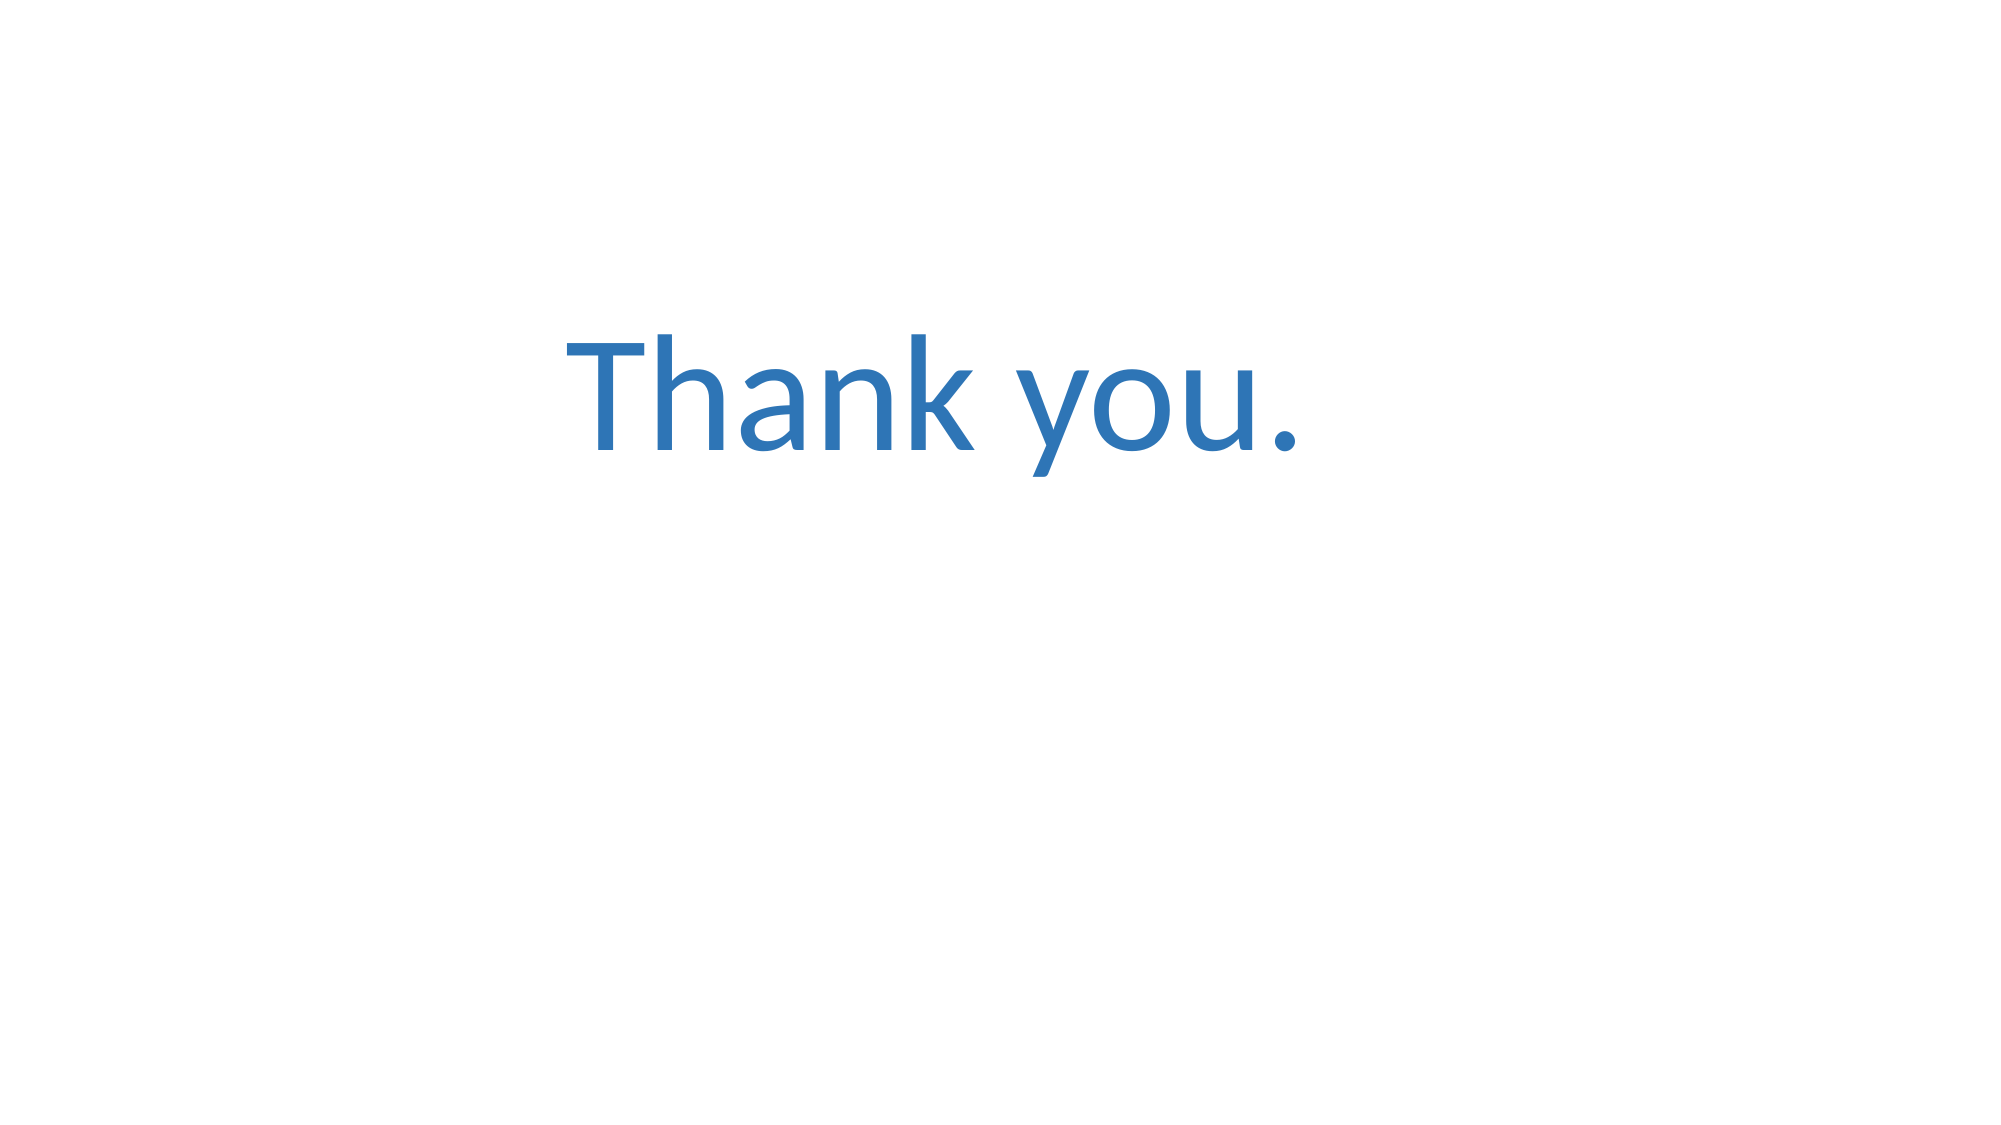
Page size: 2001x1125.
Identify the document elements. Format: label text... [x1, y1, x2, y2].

list Thank you. [137, 299, 1863, 1014]
